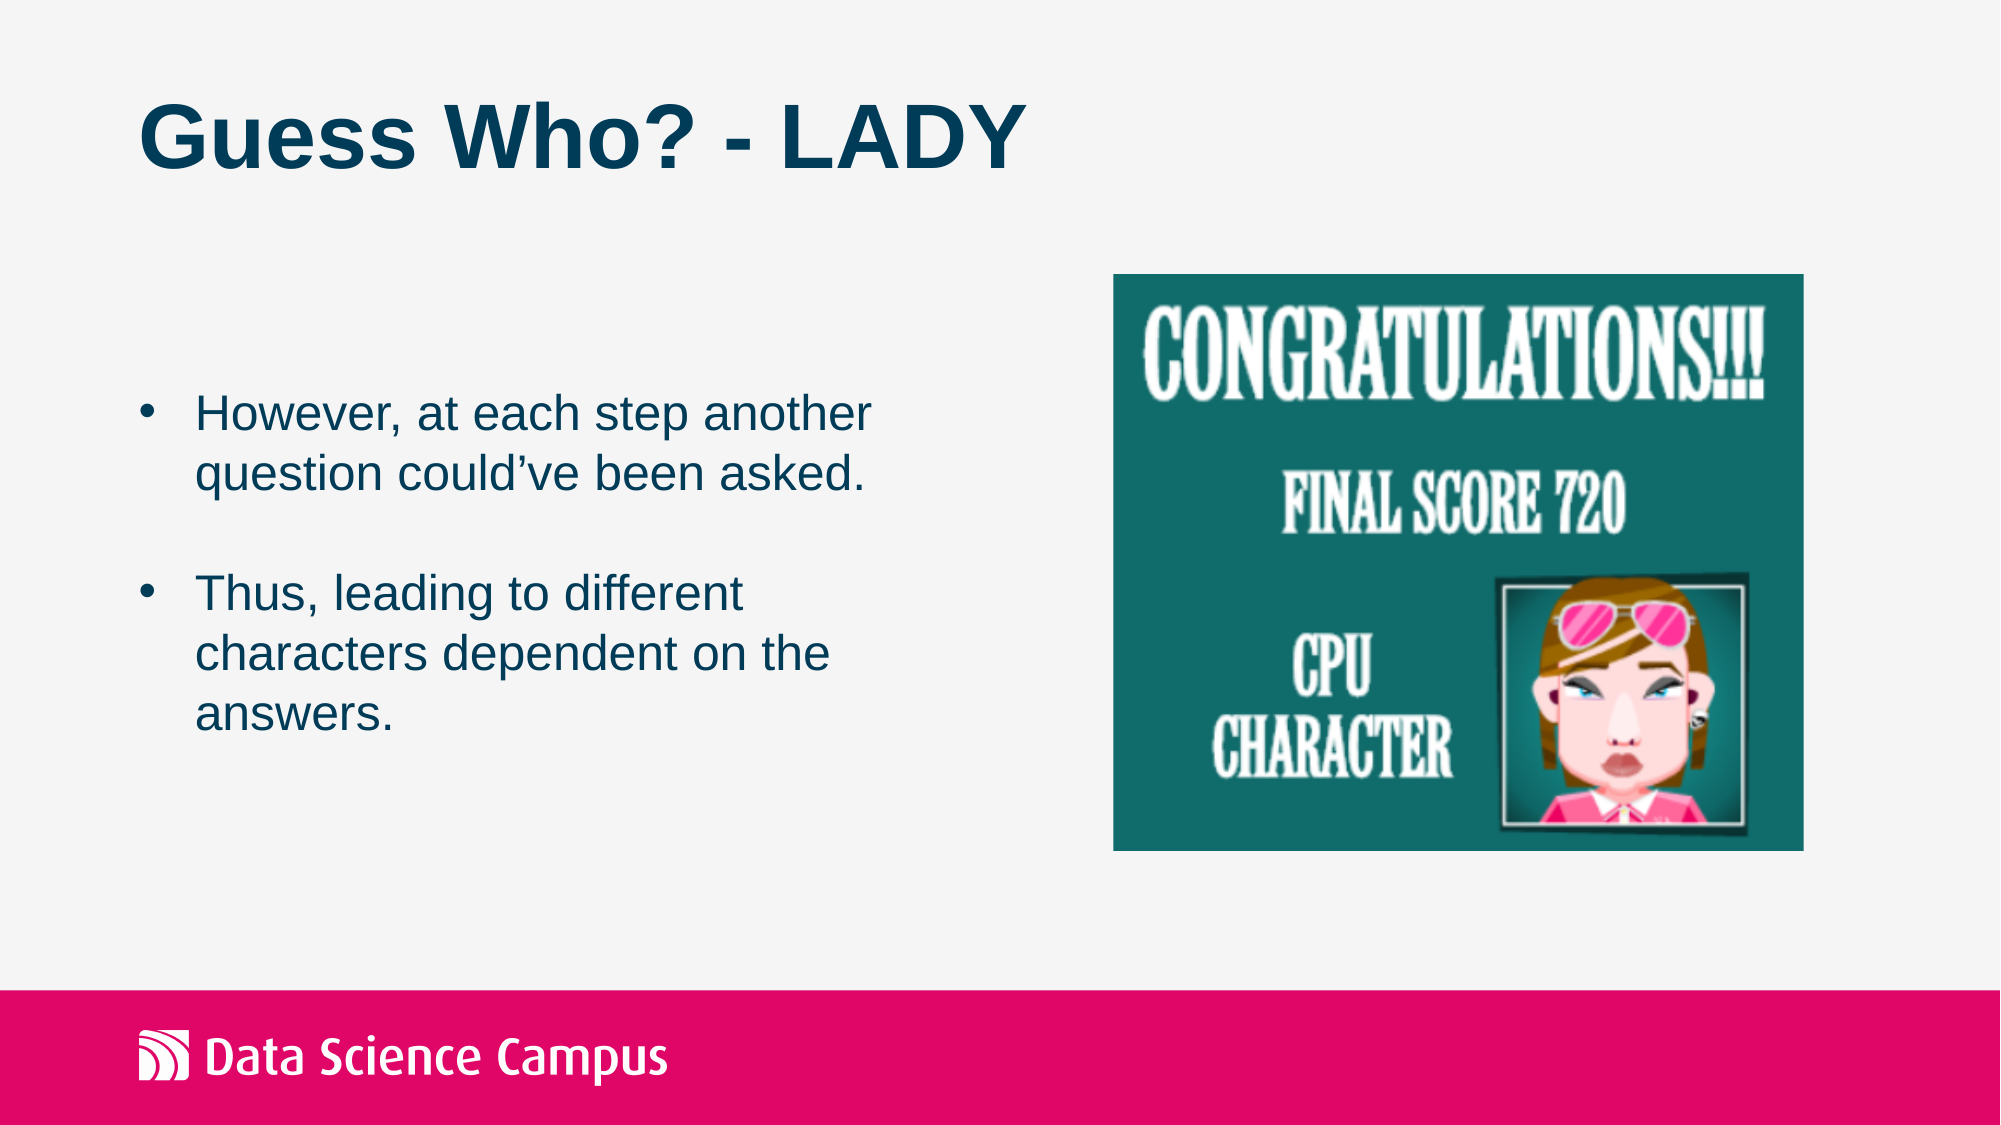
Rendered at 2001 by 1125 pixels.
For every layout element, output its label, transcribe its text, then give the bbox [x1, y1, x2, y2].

title Guess Who? - LADY [123, 81, 1114, 206]
picture [1113, 274, 1804, 851]
text_box However, at each step another question could’ve been asked. Thus, leading to different characters dependent on the answers. [123, 373, 1000, 748]
picture [139, 1030, 667, 1086]
